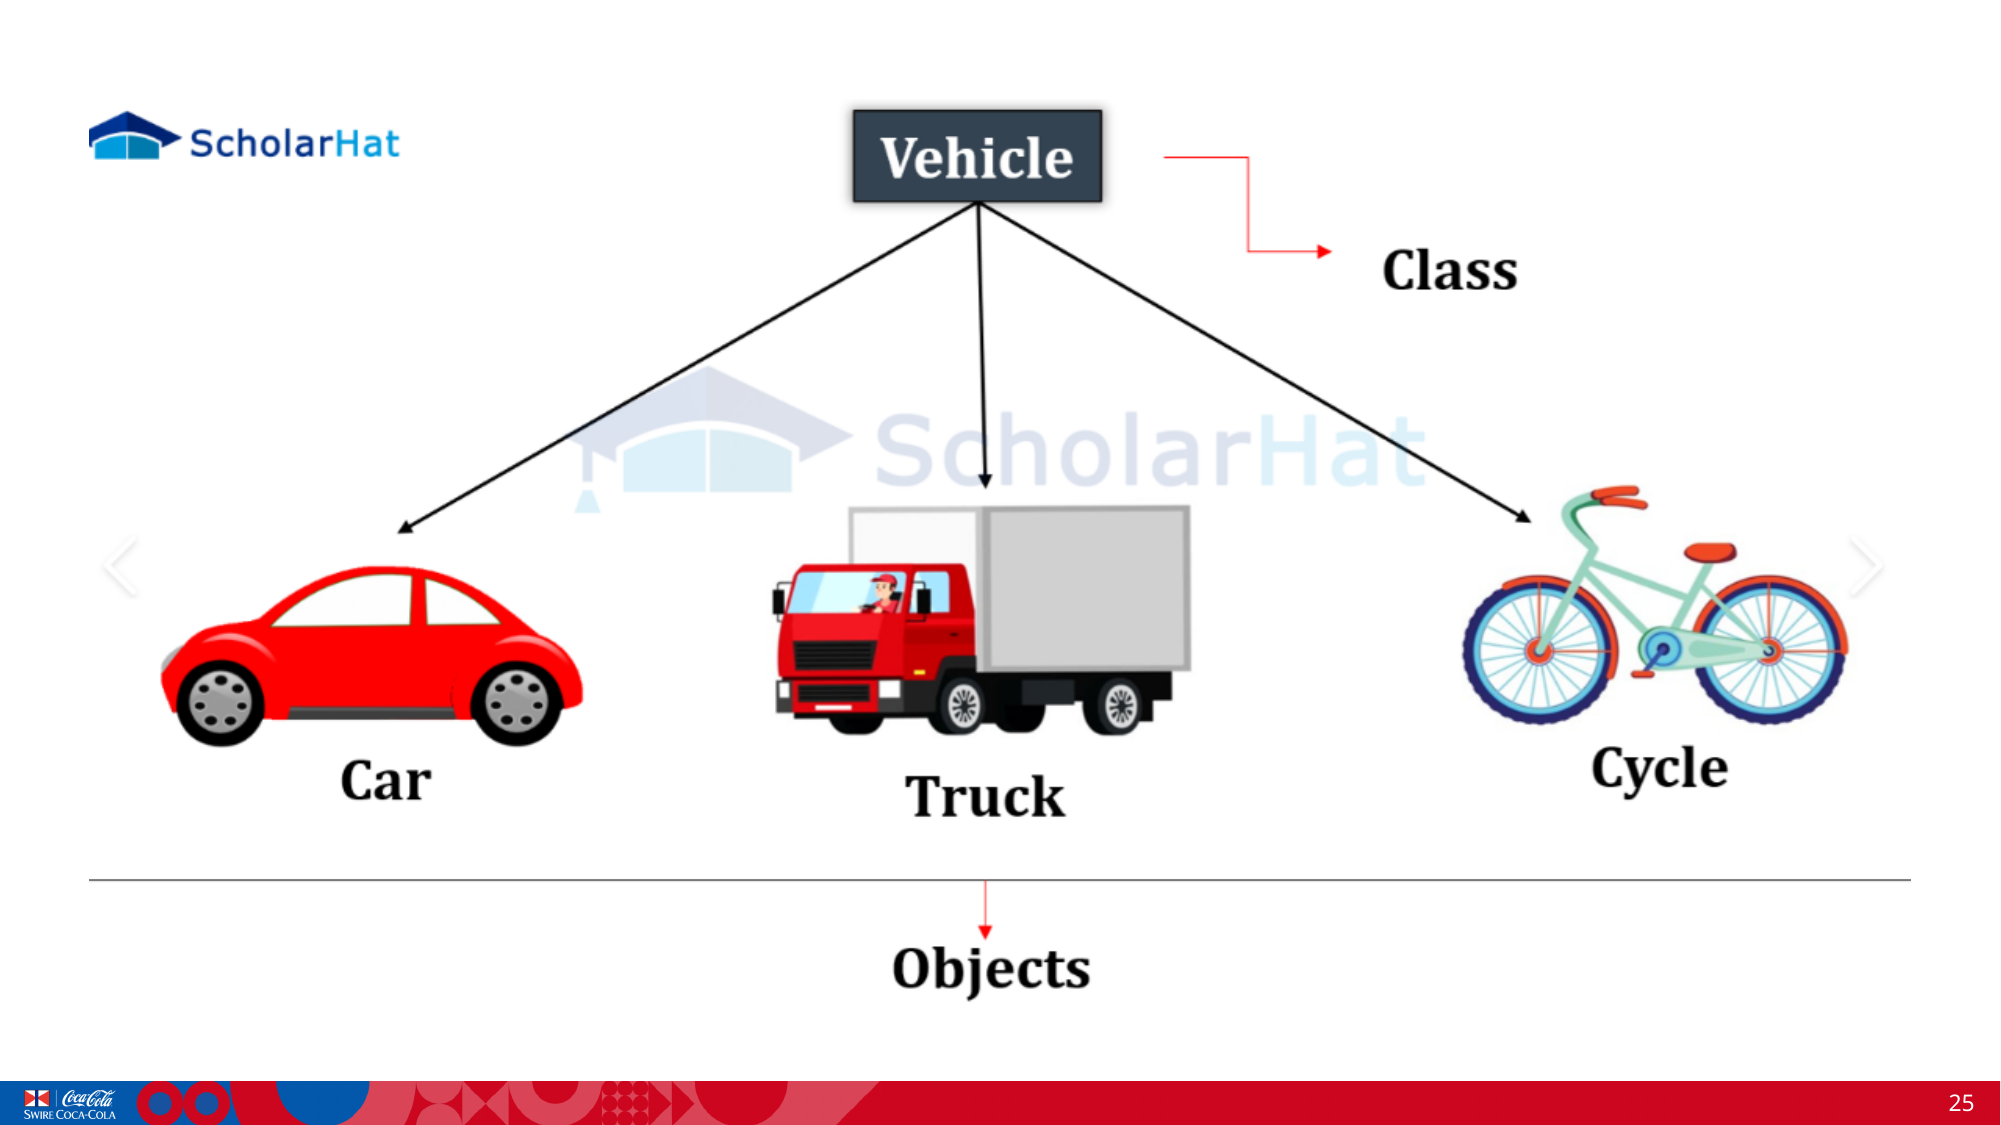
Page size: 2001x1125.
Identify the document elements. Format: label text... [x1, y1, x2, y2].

slide_number 25 [1833, 1083, 1991, 1125]
picture [0, 0, 2001, 1125]
